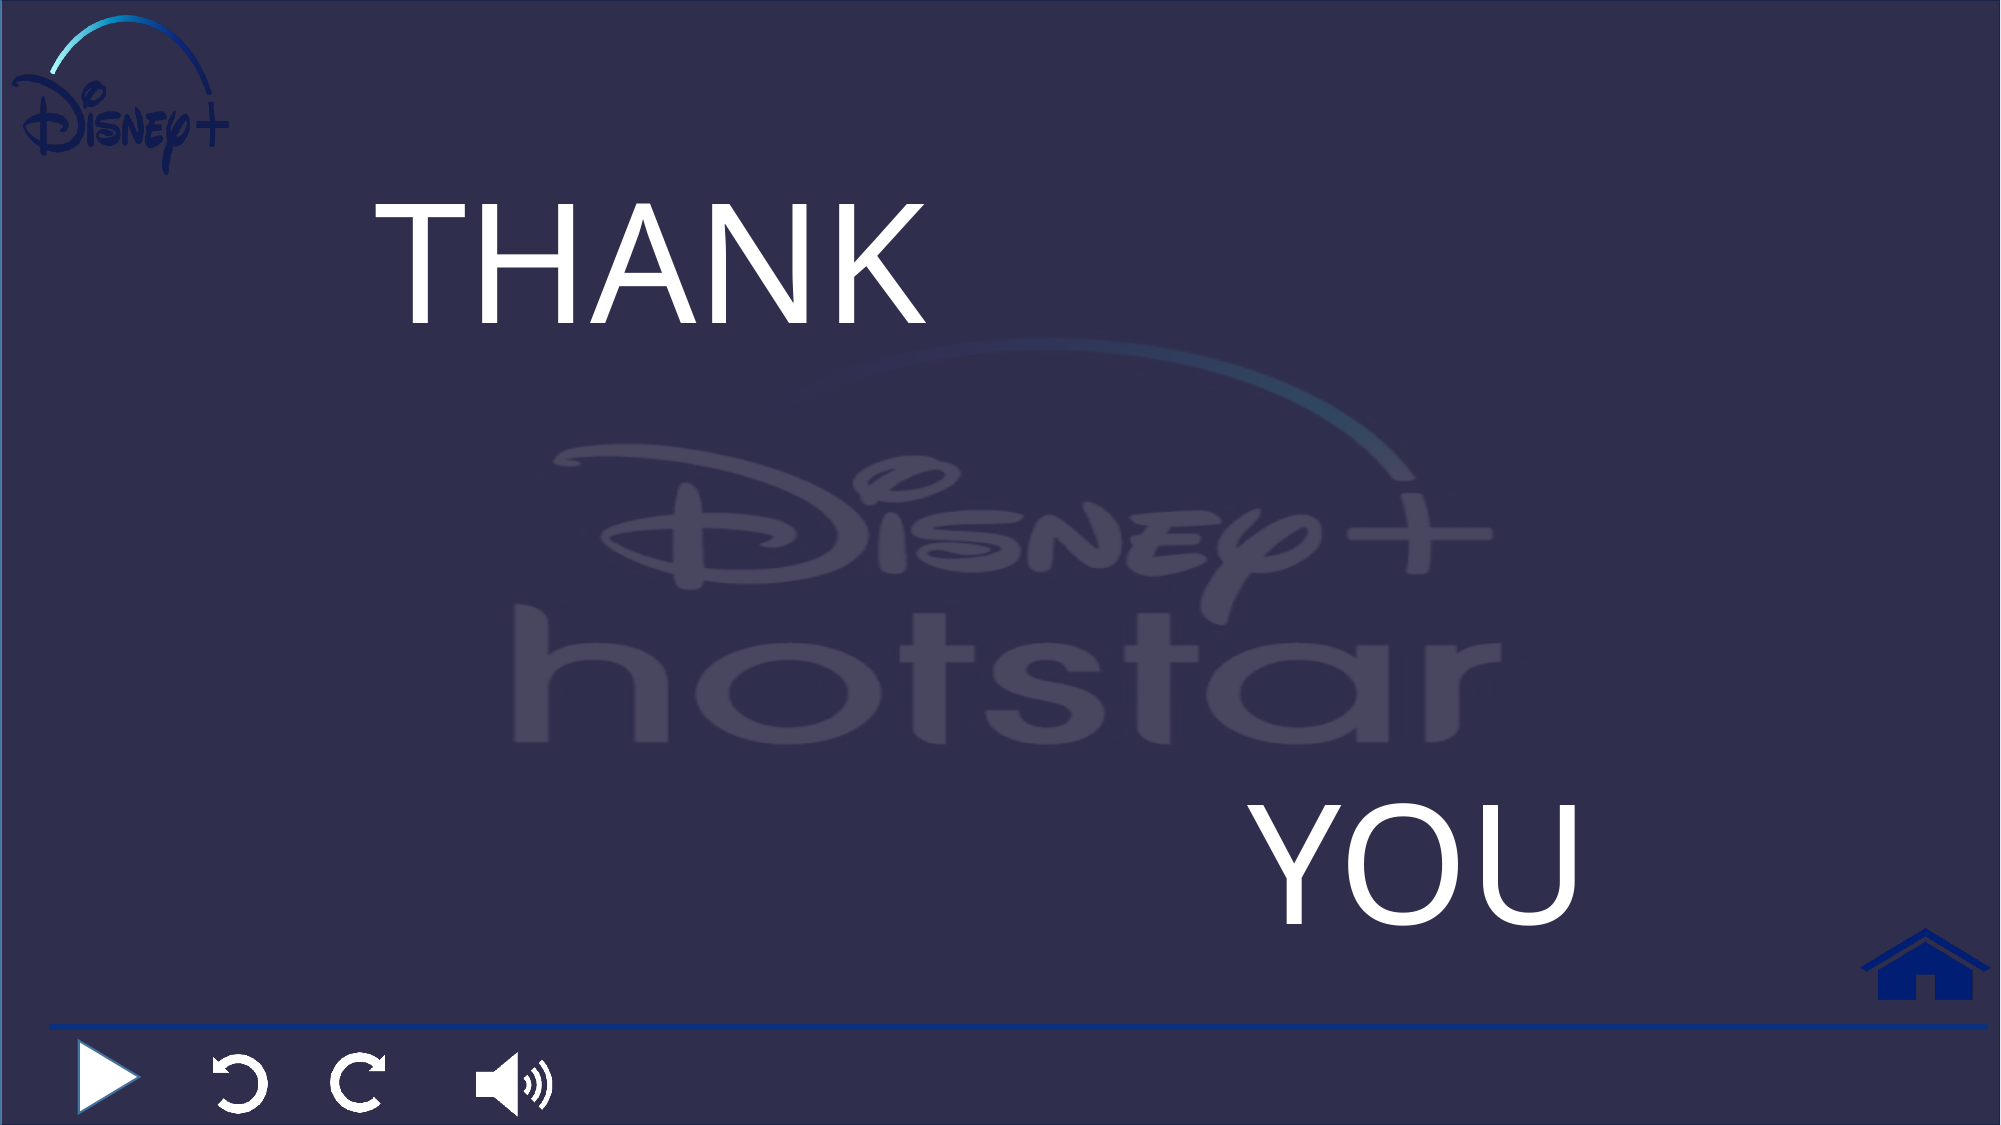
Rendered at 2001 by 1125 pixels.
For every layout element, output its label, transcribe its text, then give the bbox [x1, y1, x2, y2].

text_box YOU [1232, 750, 1969, 966]
text_box [1, 0, 2000, 1125]
picture [1849, 916, 2000, 1011]
picture [322, 1044, 397, 1120]
picture [472, 1038, 563, 1125]
picture [205, 1046, 280, 1121]
text_box THANK [359, 149, 1561, 365]
picture [12, 15, 229, 175]
text_box [77, 1038, 142, 1116]
